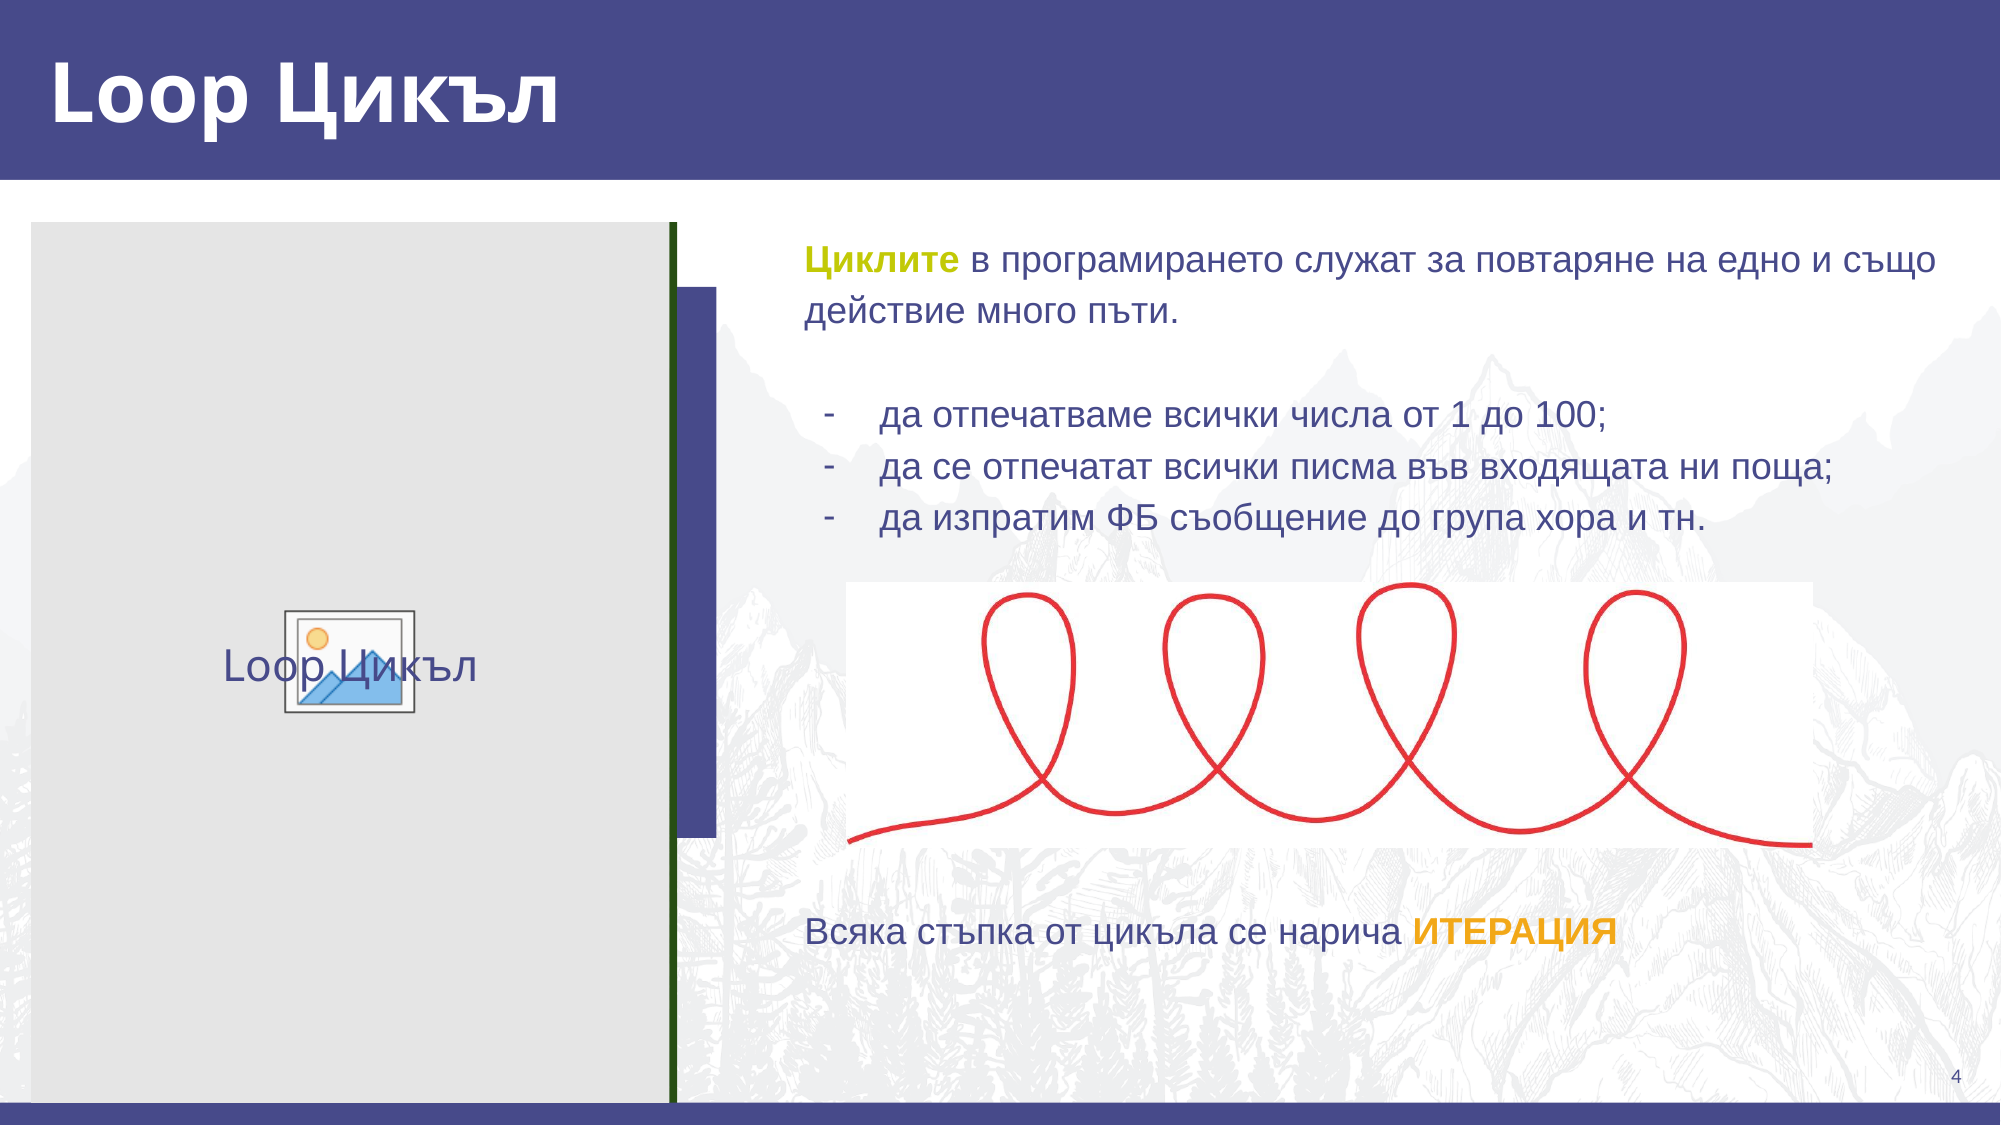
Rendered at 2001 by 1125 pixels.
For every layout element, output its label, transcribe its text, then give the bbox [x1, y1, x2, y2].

picture [30, 222, 670, 1103]
list Циклите в програмирането служат за повтаряне на едно и също действие много пъти. да отпечатваме всички числа от 1 до 100; да се отпечатат всички писма във входящата ни поща; да изпратим ФБ съобщение до група хора и тн. Всяка стъпка от цикъла се нарича ИТЕРАЦИЯ [786, 222, 1968, 1047]
picture [845, 582, 1814, 848]
title Loop Цикъл [31, 16, 1591, 162]
slide_number 4 [1897, 1049, 1968, 1101]
